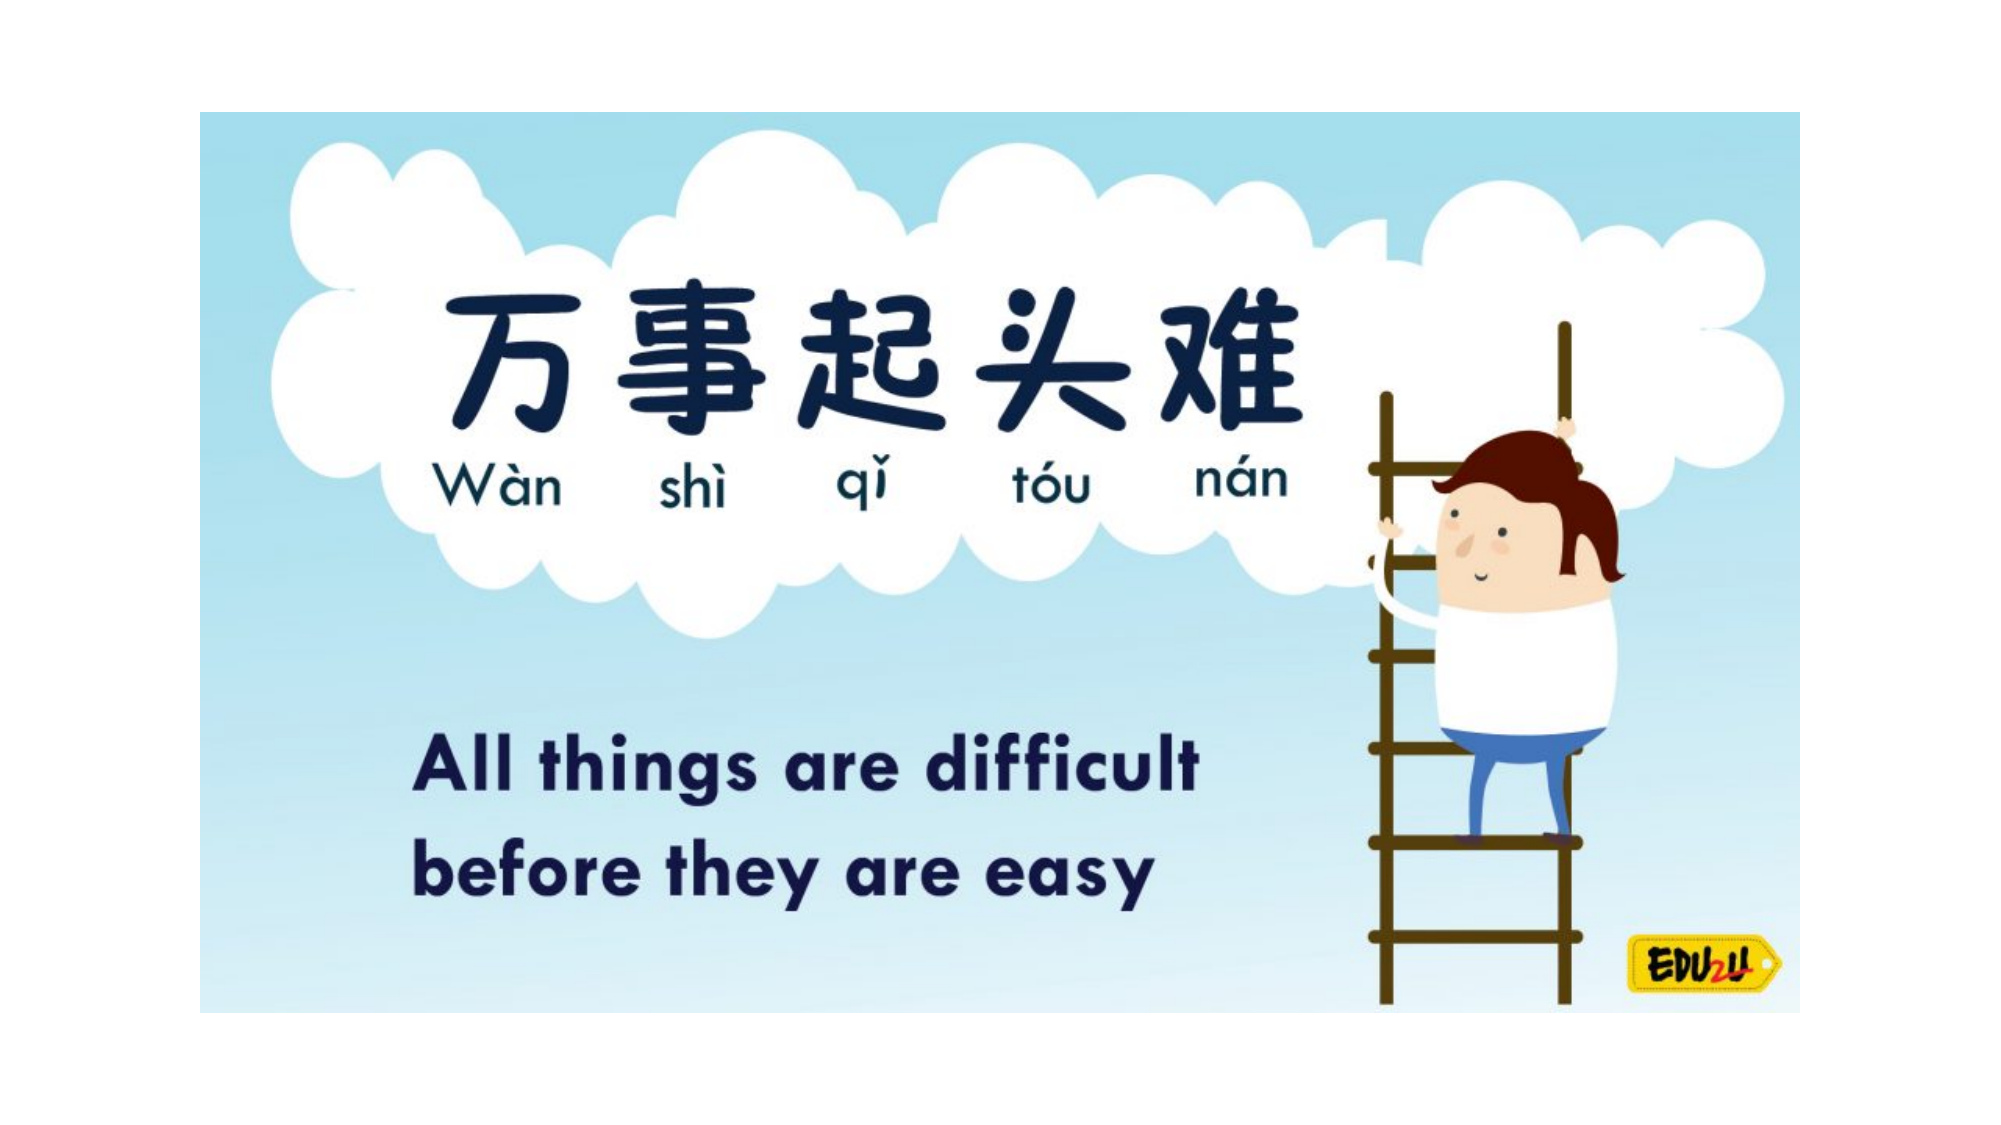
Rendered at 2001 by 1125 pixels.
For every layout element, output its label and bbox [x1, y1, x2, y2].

picture [199, 112, 1800, 1013]
